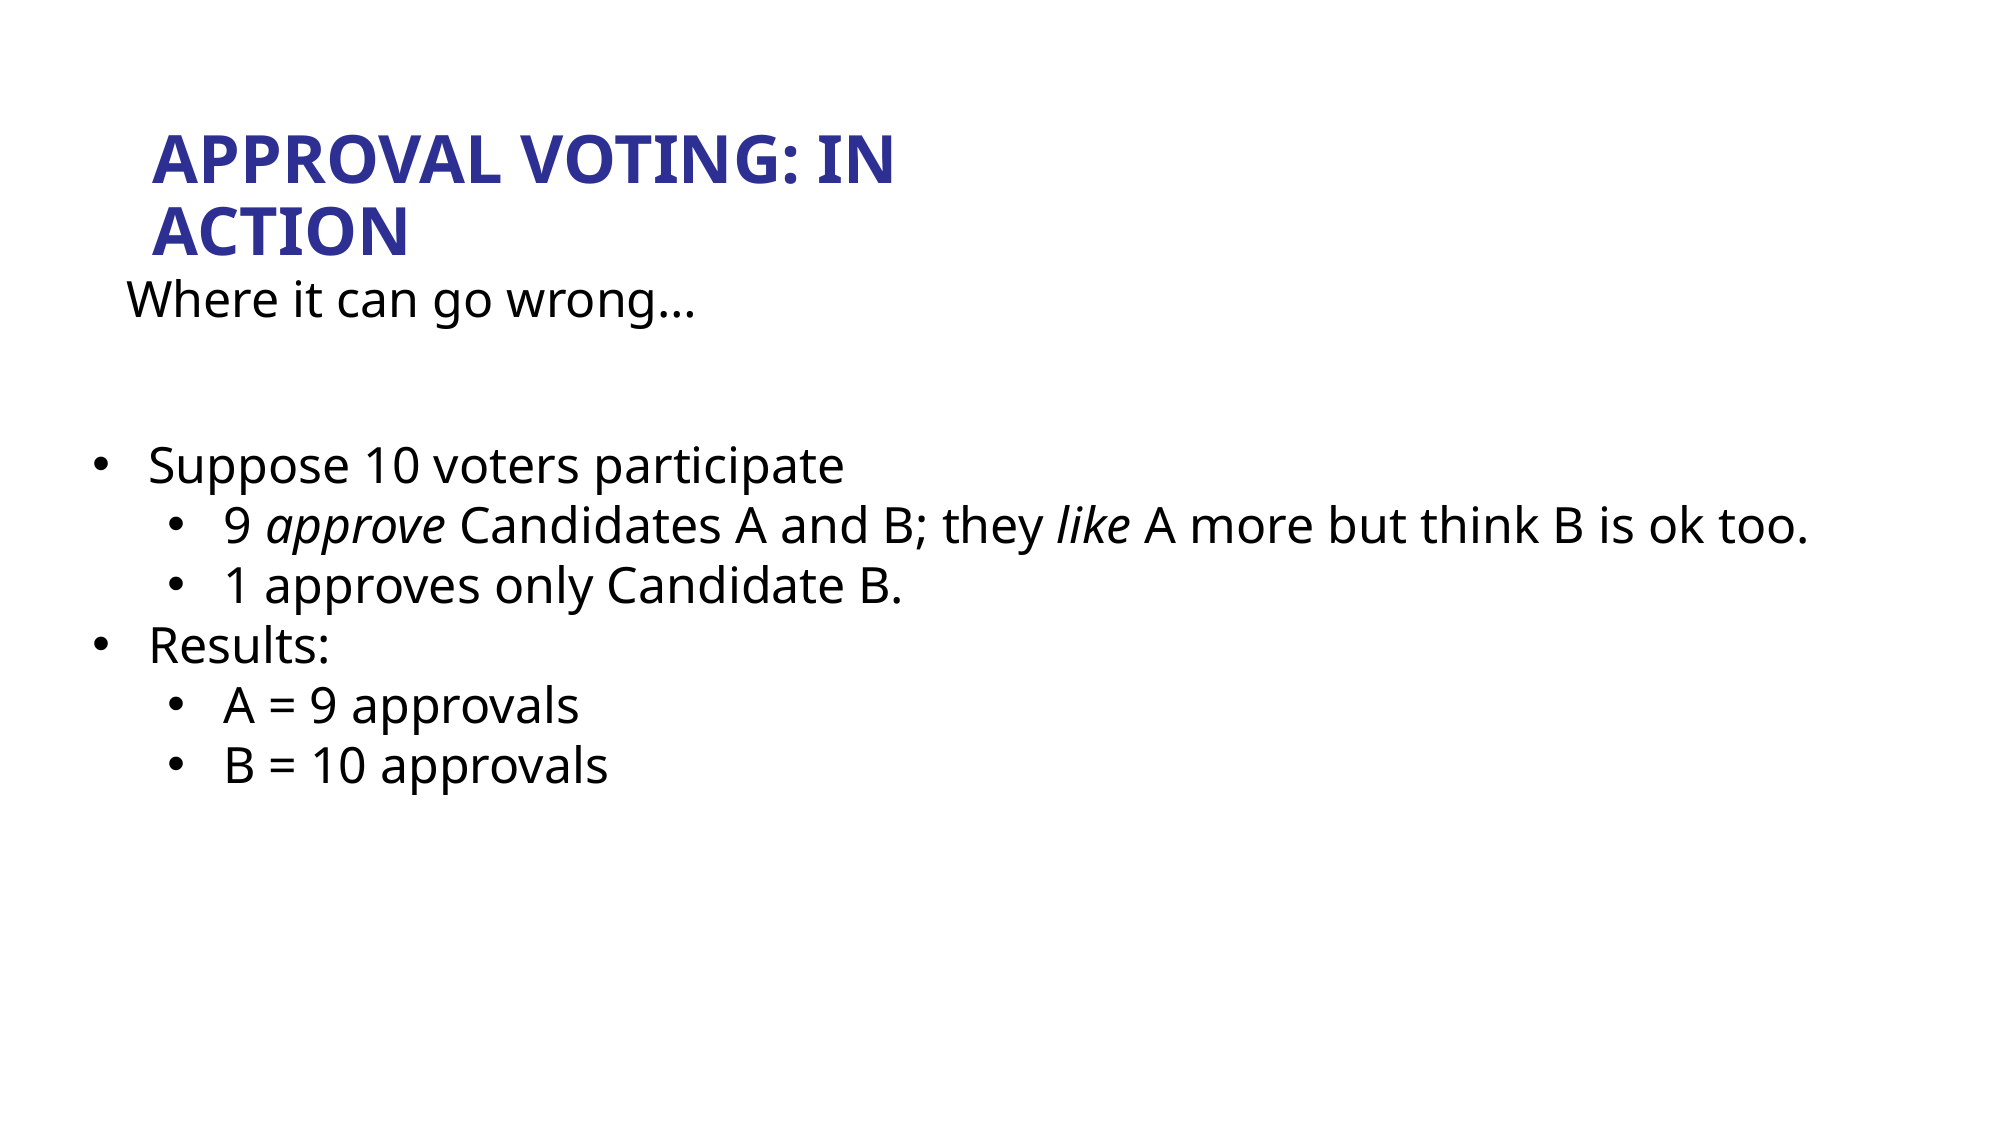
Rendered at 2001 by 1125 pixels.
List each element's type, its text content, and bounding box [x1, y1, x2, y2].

title APPROVAL VOTING: IN ACTION [137, 74, 1066, 278]
text_box Suppose 10 voters participate 9 approve Candidates A and B; they like A more but think B is ok too. 1 approves only Candidate B. Results: A = 9 approvals B = 10 approvals [77, 425, 1826, 801]
text_box Where it can go wrong… [111, 259, 713, 335]
